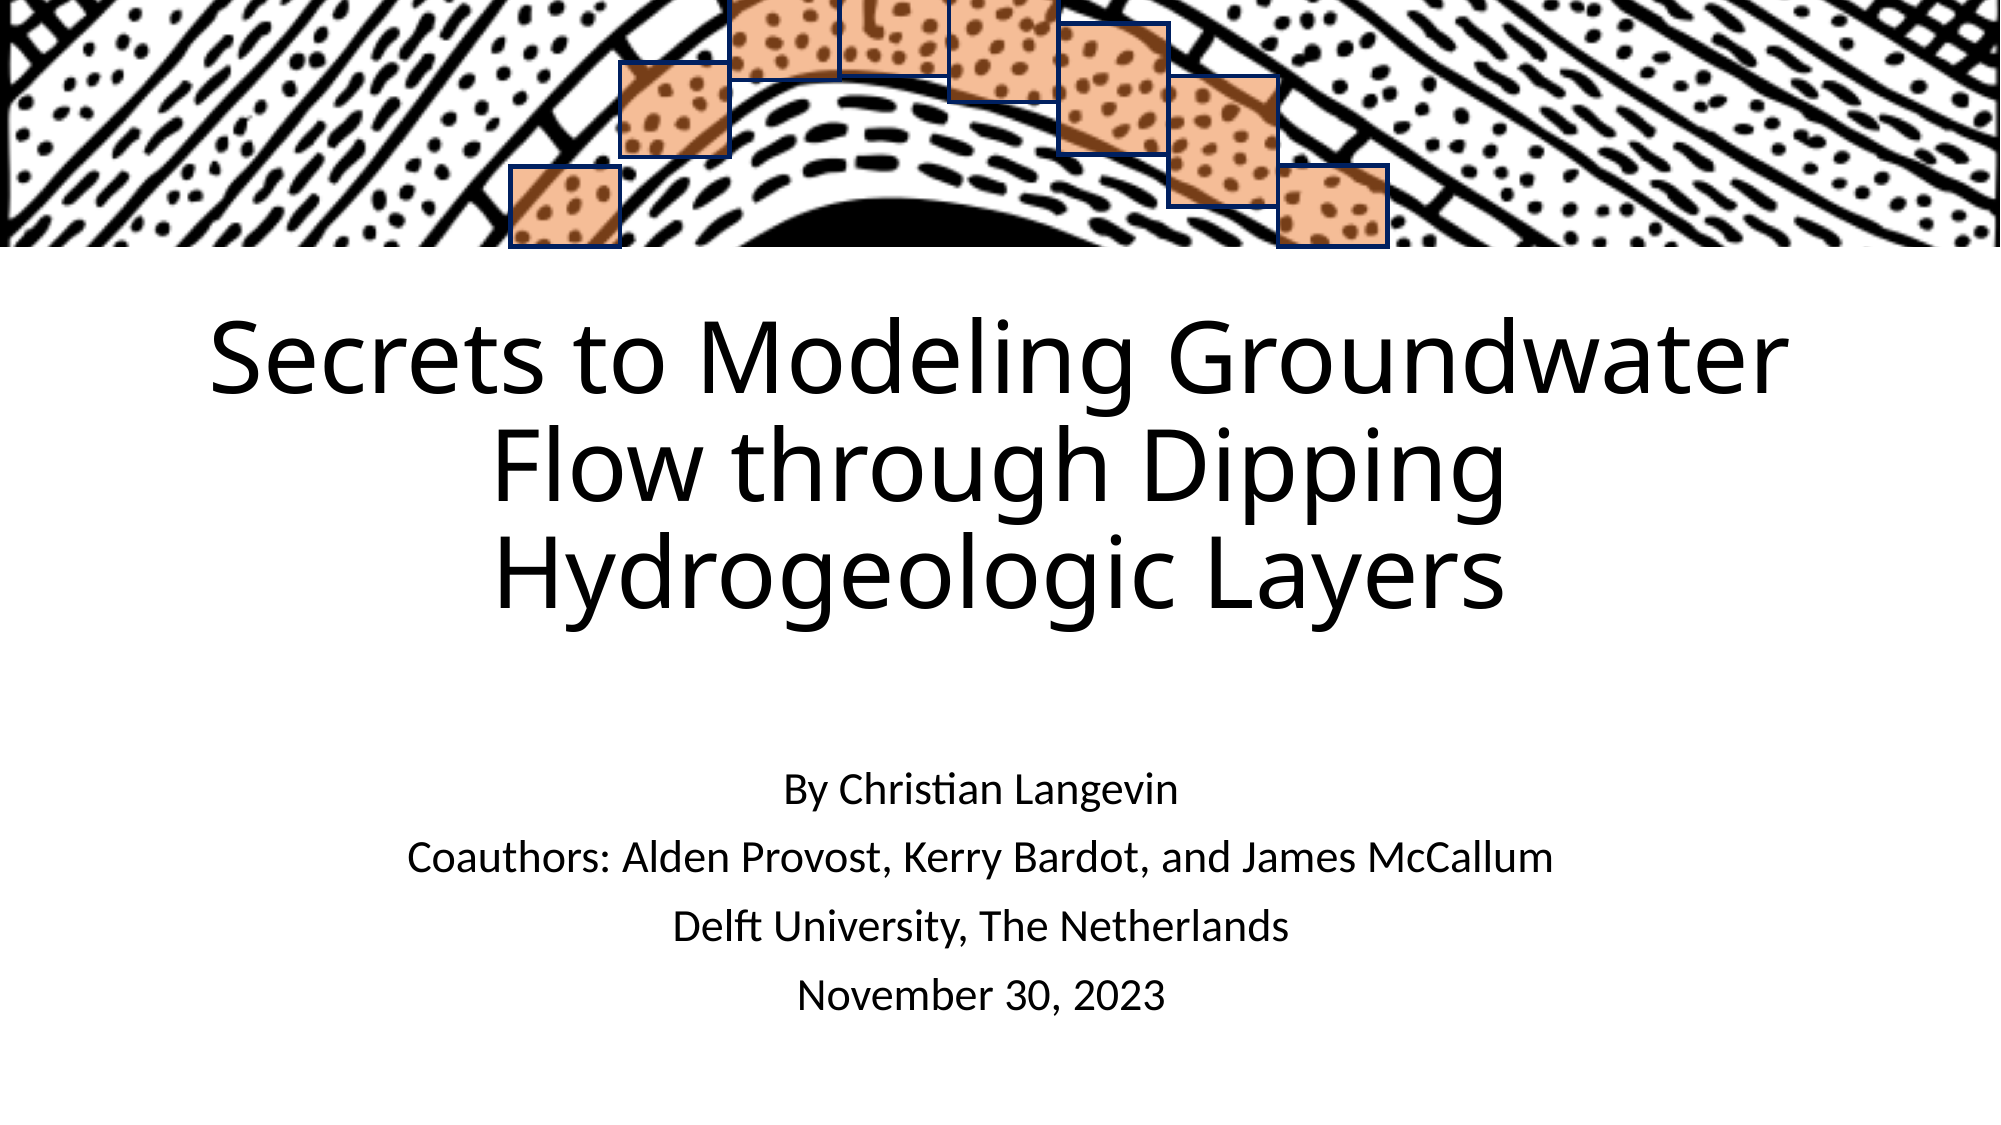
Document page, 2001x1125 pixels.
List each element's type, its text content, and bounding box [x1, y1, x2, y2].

subtitle By Christian Langevin Coauthors: Alden Provost, Kerry Bardot, and James McCallum Delft University, The Netherlands November 30, 2023 [231, 756, 1732, 1029]
title Secrets to Modeling Groundwater Flow through Dipping Hydrogeologic Layers [155, 247, 1845, 639]
picture [0, 0, 2000, 247]
